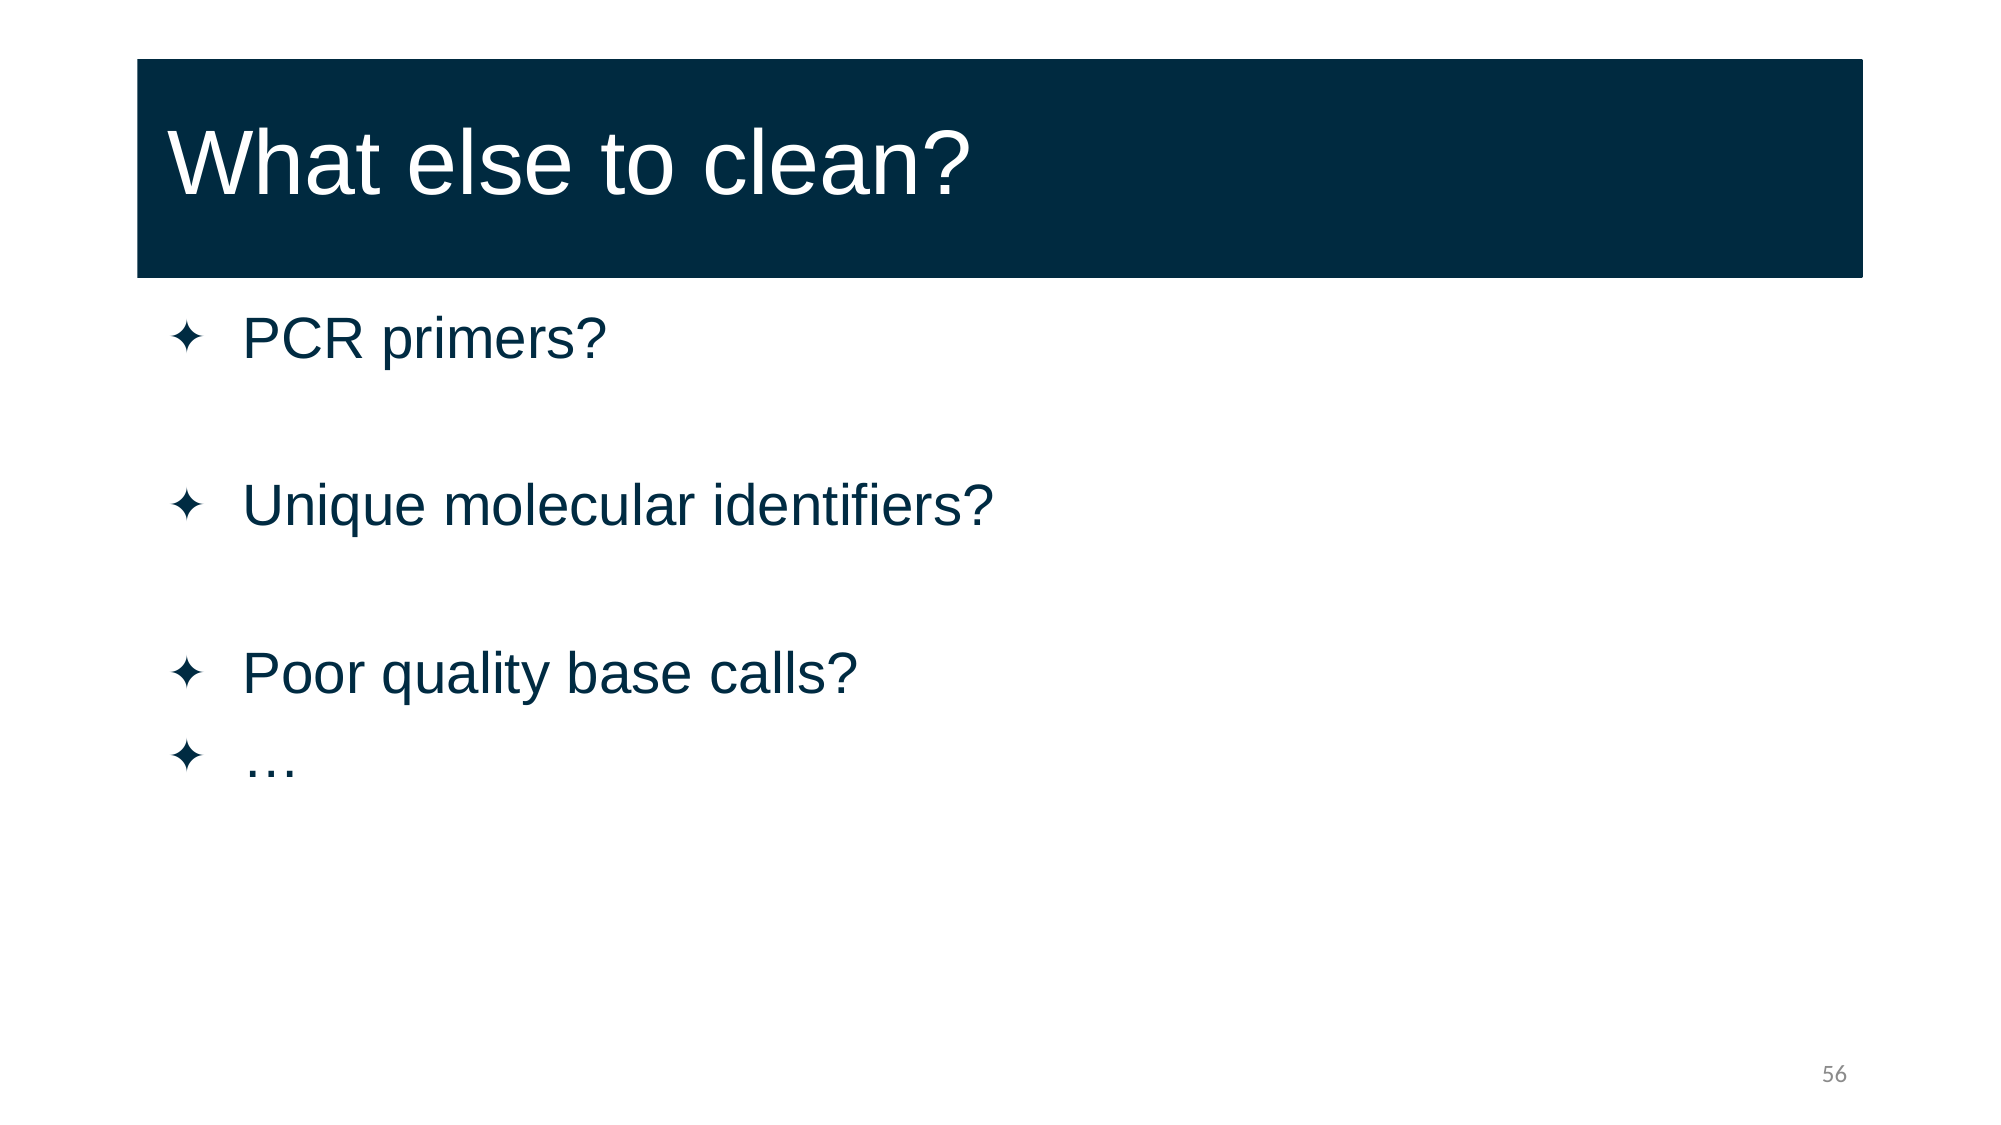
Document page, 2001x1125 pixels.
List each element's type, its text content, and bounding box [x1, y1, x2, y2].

slide_number 56 [1412, 1042, 1863, 1103]
title What else to clean? [137, 59, 1863, 278]
list PCR primers? Unique molecular identifiers? Poor quality base calls? … [137, 307, 1863, 795]
